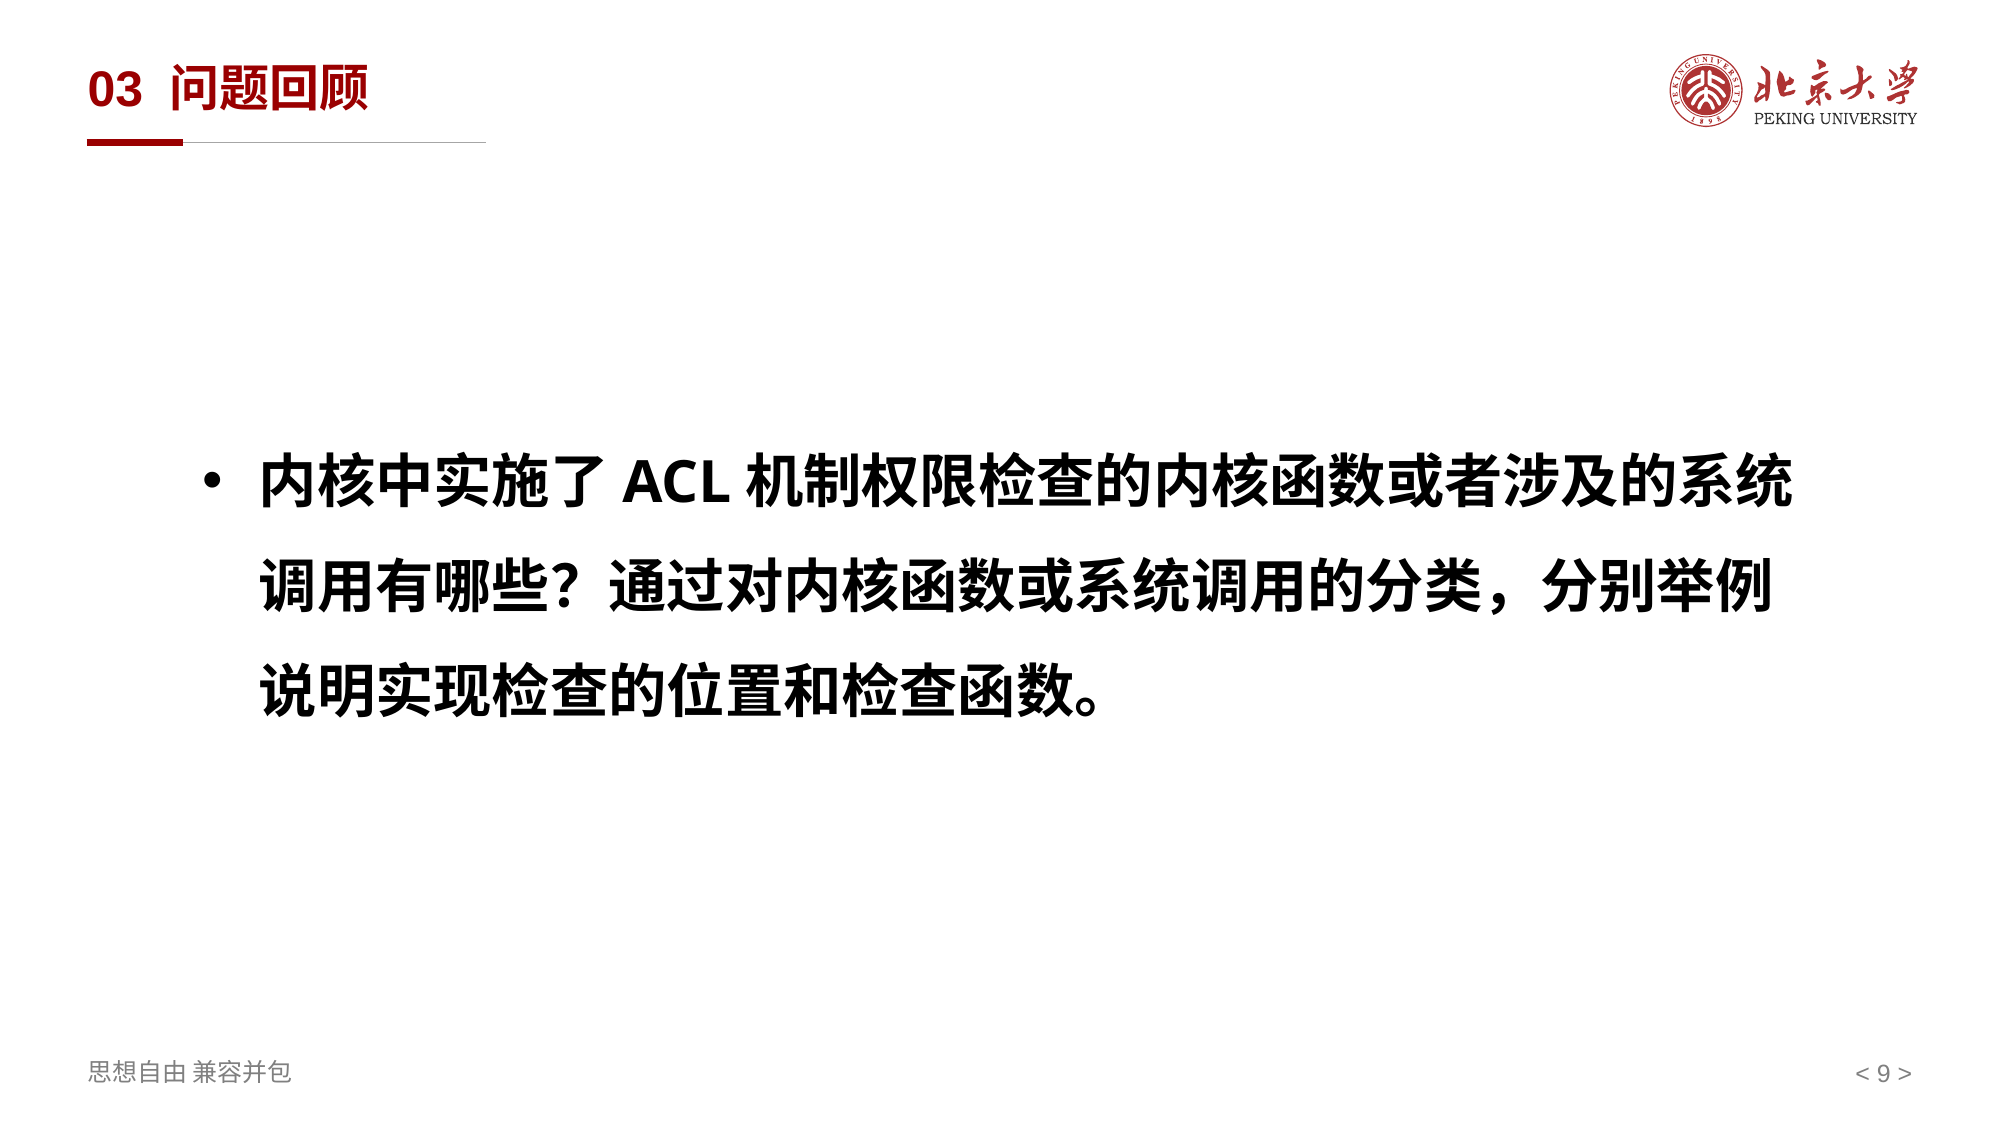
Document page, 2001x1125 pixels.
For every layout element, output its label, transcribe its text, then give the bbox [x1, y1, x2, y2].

text_box 内核中实施了ACL机制权限检查的内核函数或者涉及的系统调用有哪些？通过对内核函数或系统调用的分类，分别举例说明实现检查的位置和检查函数。 [187, 402, 1812, 732]
slide_number < > [1477, 1048, 1928, 1097]
title 03 问题回顾 [72, 39, 1559, 142]
